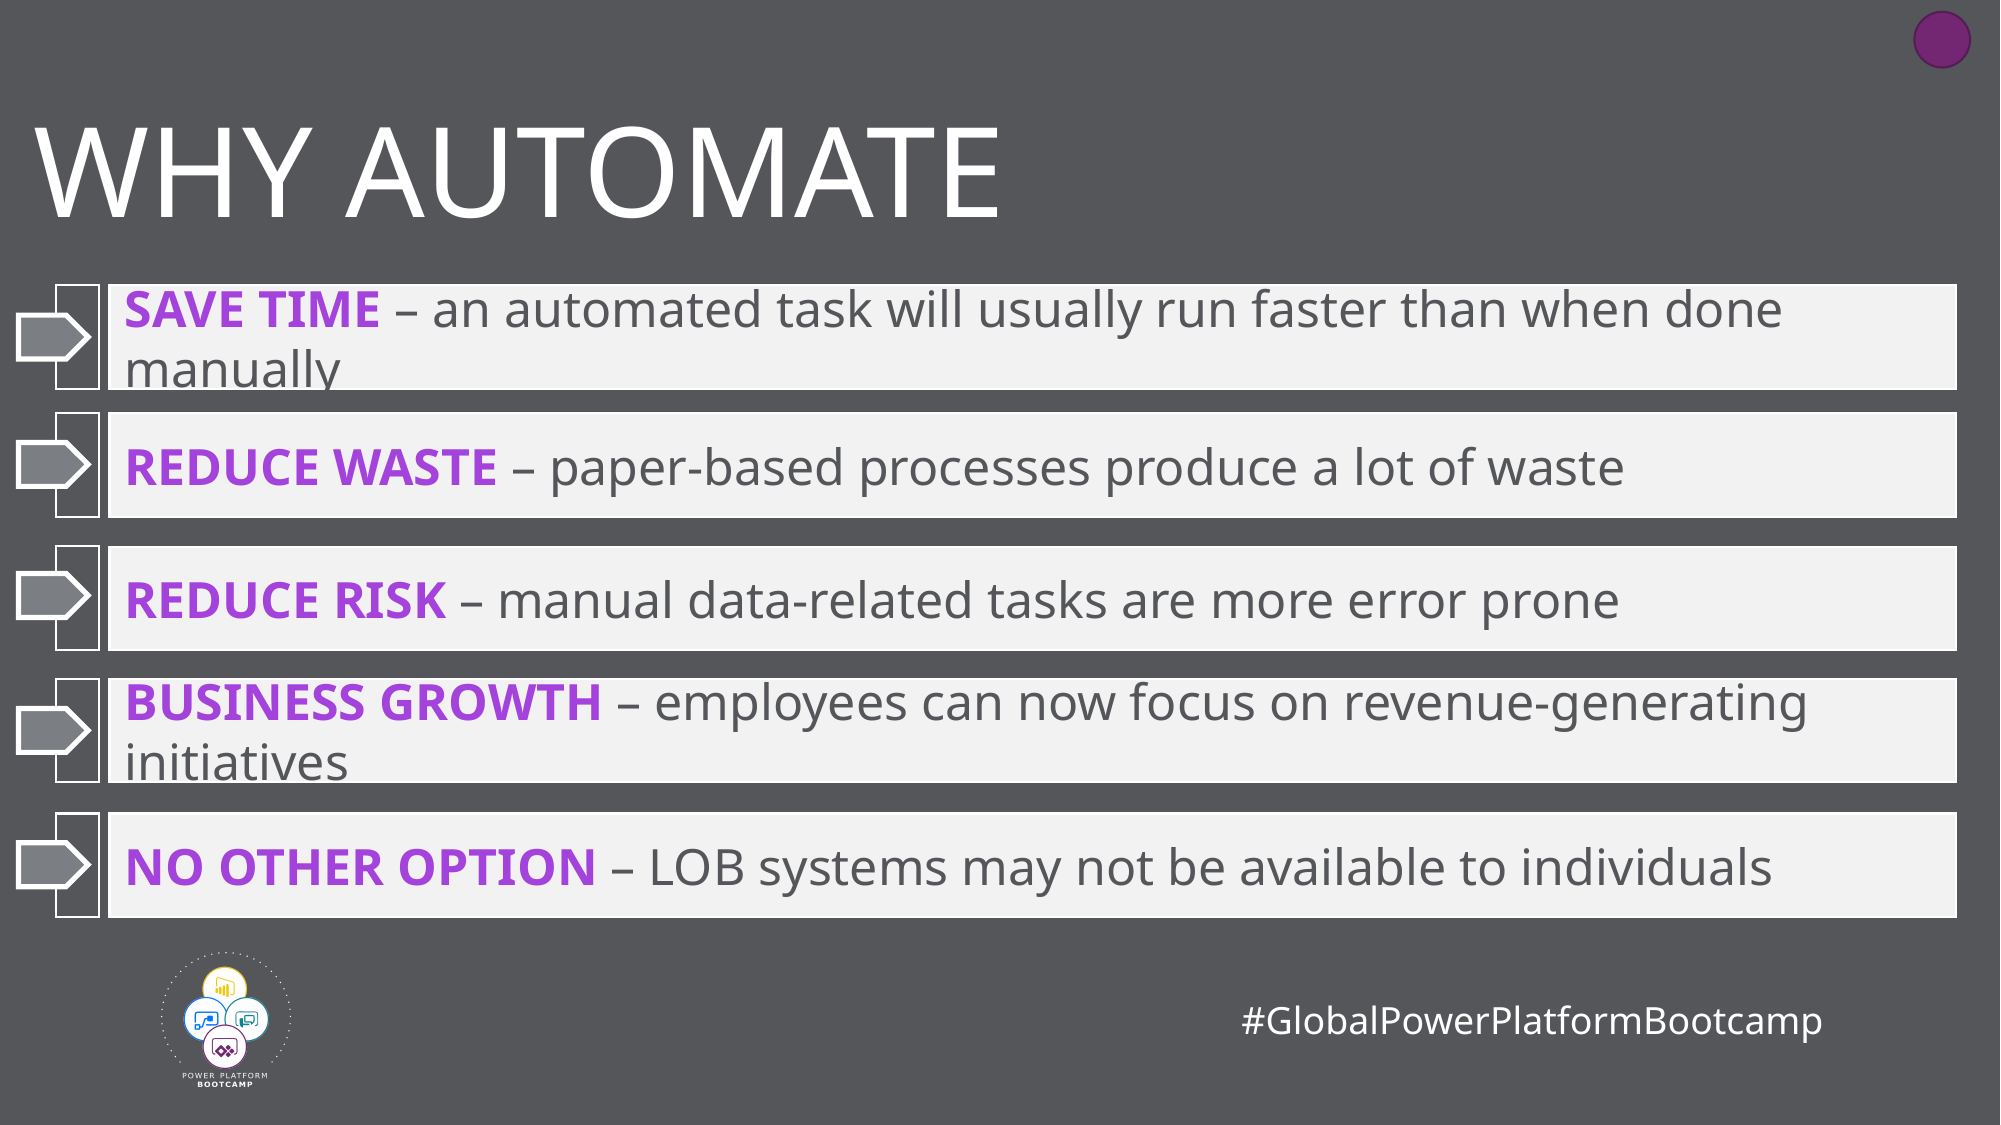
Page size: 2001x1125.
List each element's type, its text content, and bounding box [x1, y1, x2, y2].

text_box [18, 413, 1956, 517]
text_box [18, 546, 1956, 651]
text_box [18, 285, 1956, 389]
title WHY AUTOMATE [18, 82, 1636, 273]
picture [161, 952, 291, 1087]
text_box [1913, 10, 1972, 69]
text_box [18, 678, 1956, 783]
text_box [18, 813, 1956, 917]
